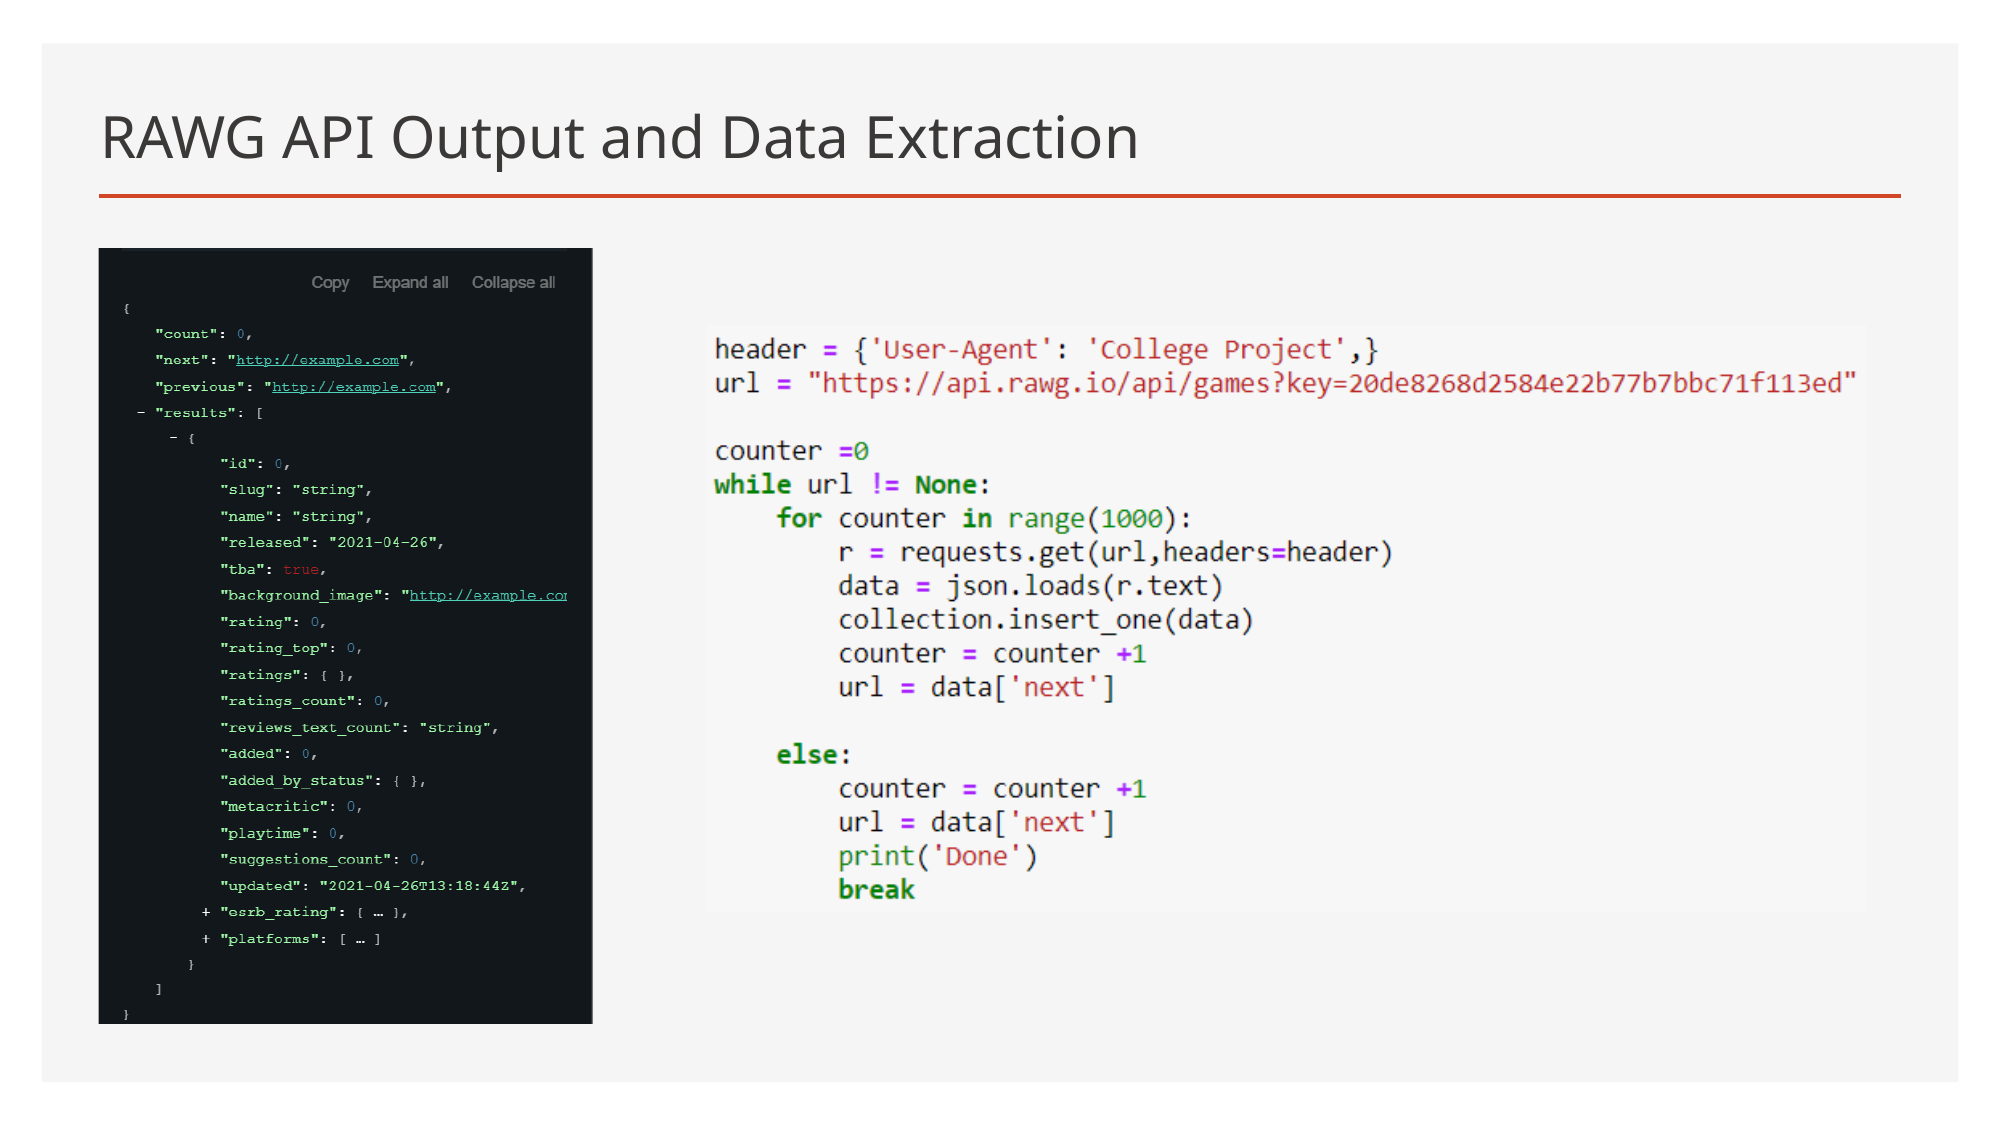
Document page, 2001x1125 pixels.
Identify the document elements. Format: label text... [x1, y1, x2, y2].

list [706, 325, 1866, 912]
picture [98, 248, 593, 1024]
title RAWG API Output and Data Extraction [85, 73, 1214, 179]
